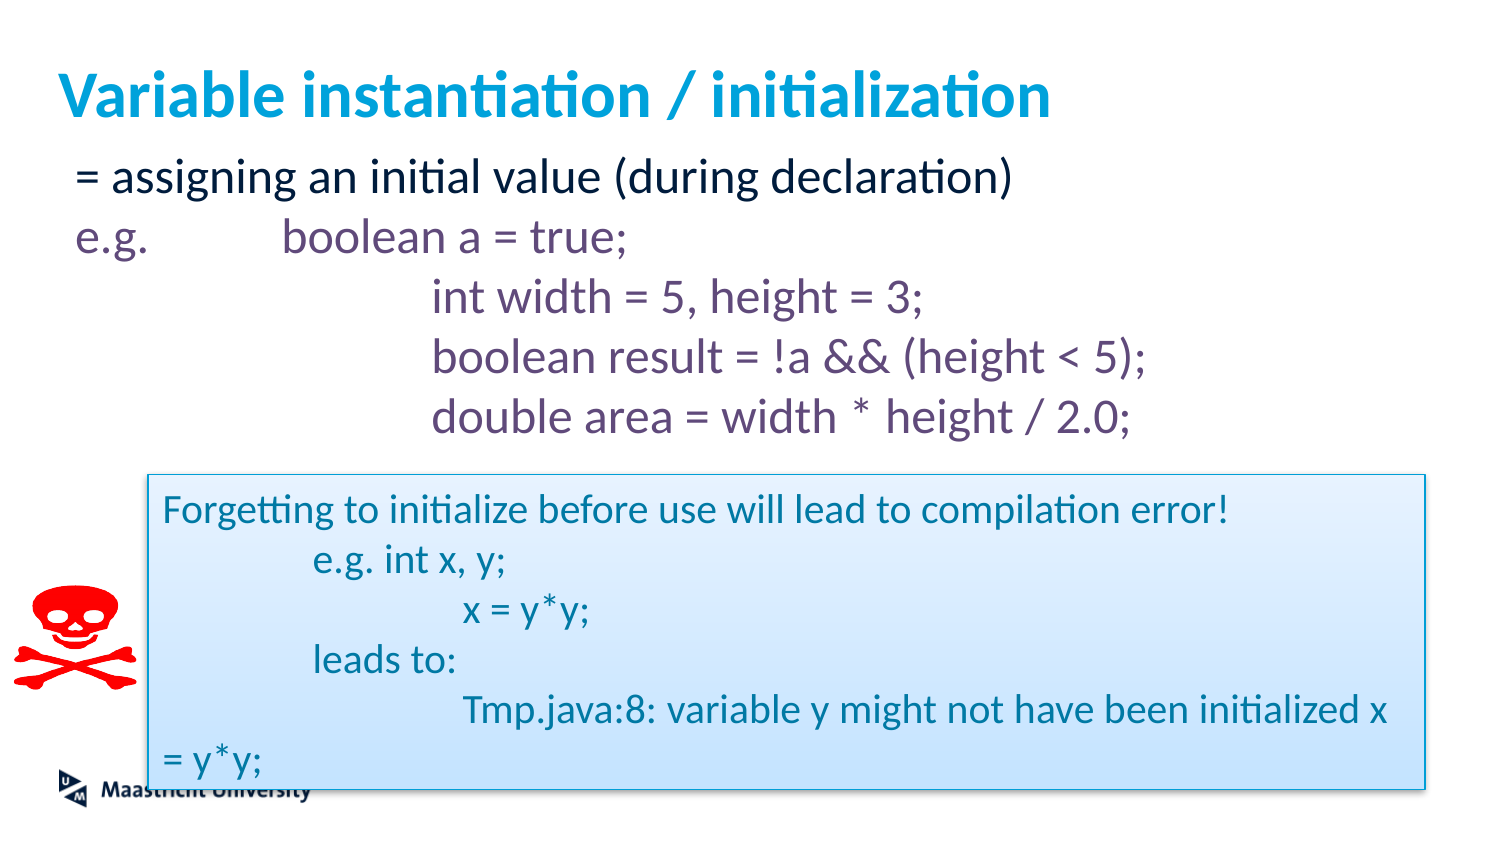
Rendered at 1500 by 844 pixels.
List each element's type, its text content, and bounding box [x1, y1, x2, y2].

text_box Forgetting to initialize before use will lead to compilation error! e.g. int x, y; x = y*y; leads to: Tmp.java:8: variable y might not have been initialized x = y*y; [147, 474, 1426, 790]
list = assigning an initial value (during declaration) e.g. boolean a = true; int width = 5, height = 3; boolean result = !a && (height < 5); double area = width * height / 2.0; [75, 143, 1322, 573]
title Variable instantiation / initialization [59, 50, 1425, 144]
picture [4, 575, 146, 700]
